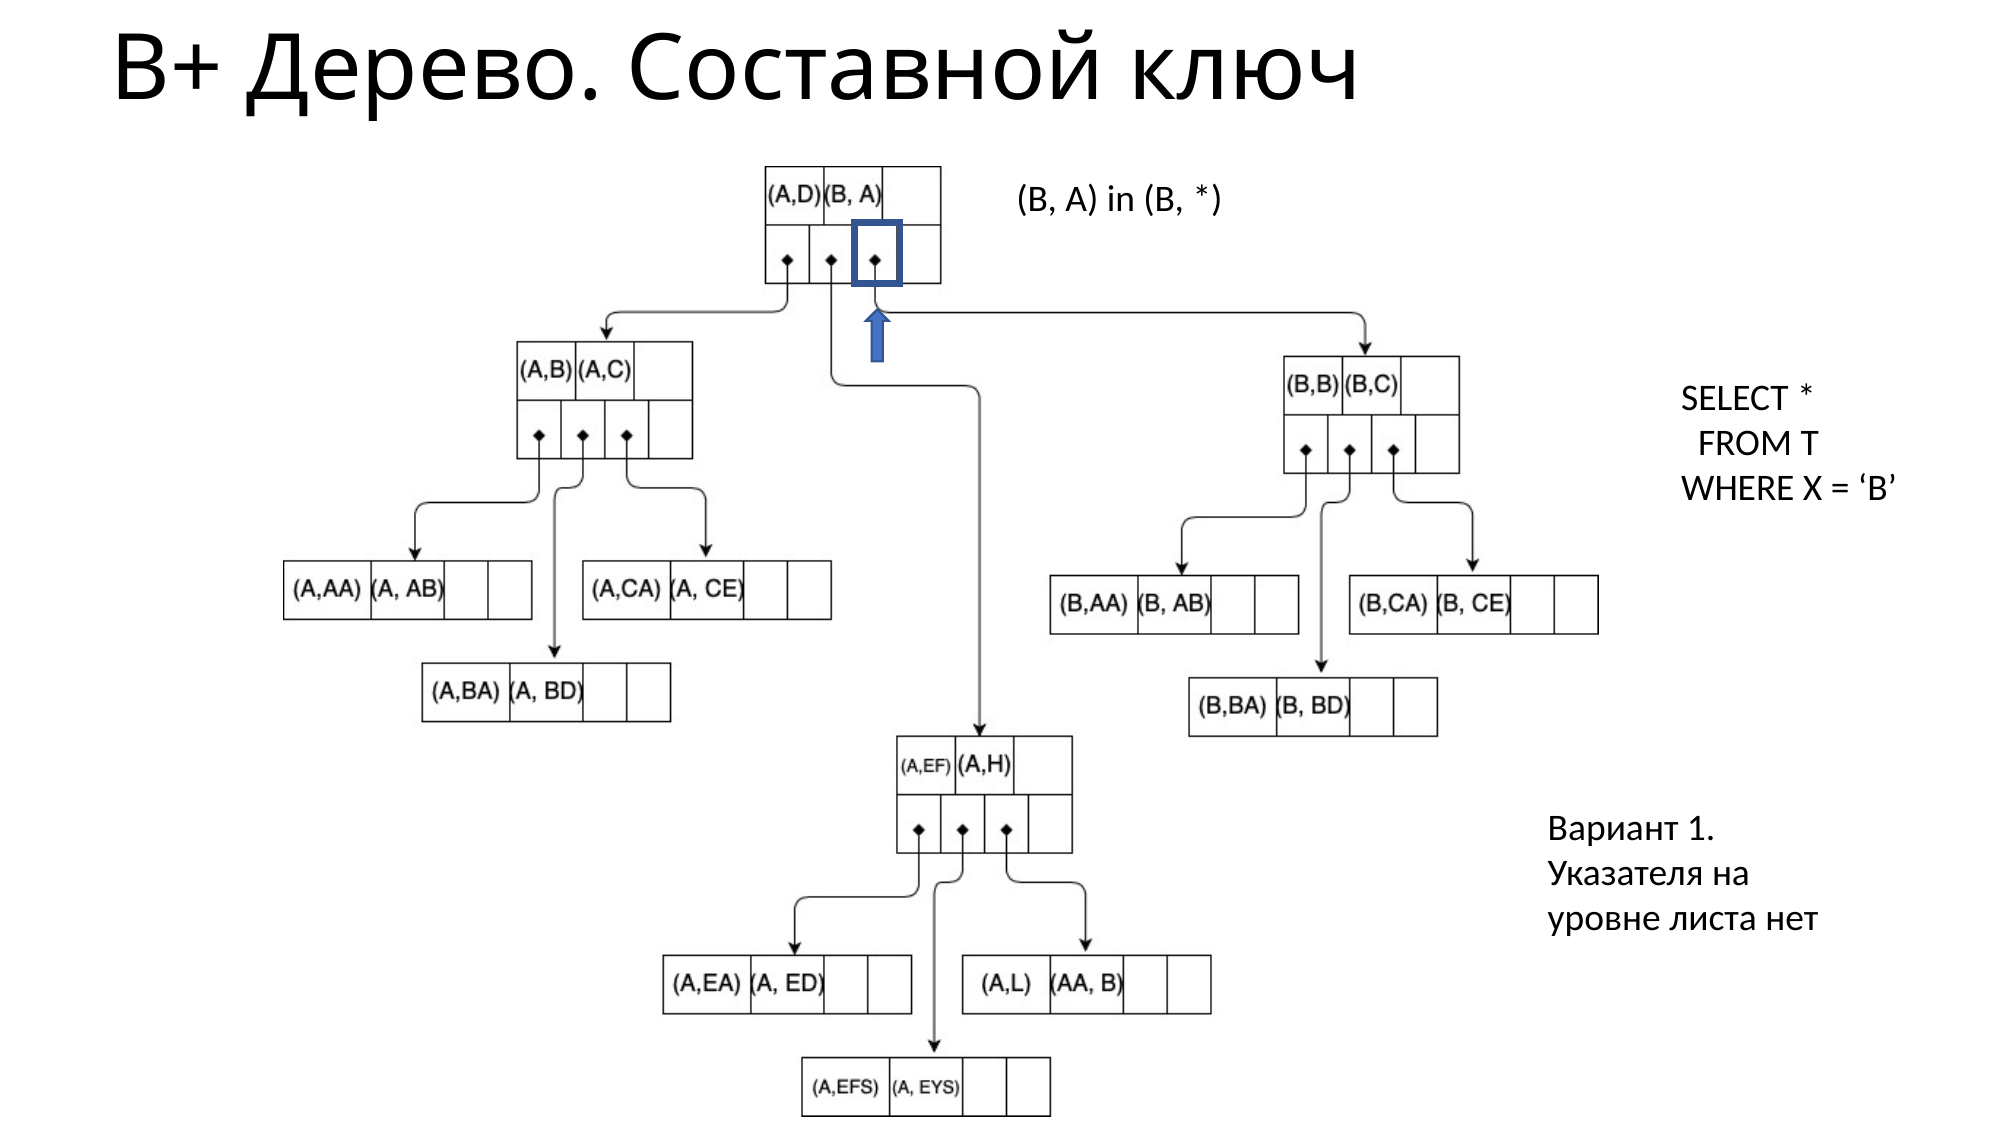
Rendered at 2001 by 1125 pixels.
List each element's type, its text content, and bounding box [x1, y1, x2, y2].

text_box Вариант 1. Указателя на уровне листа нет [1599, 796, 1875, 946]
picture [283, 166, 1599, 1117]
text_box SELECT * FROM T WHERE X = ‘B’ [1666, 365, 1913, 516]
title B+ Дерево. Составной ключ [95, 0, 1821, 141]
